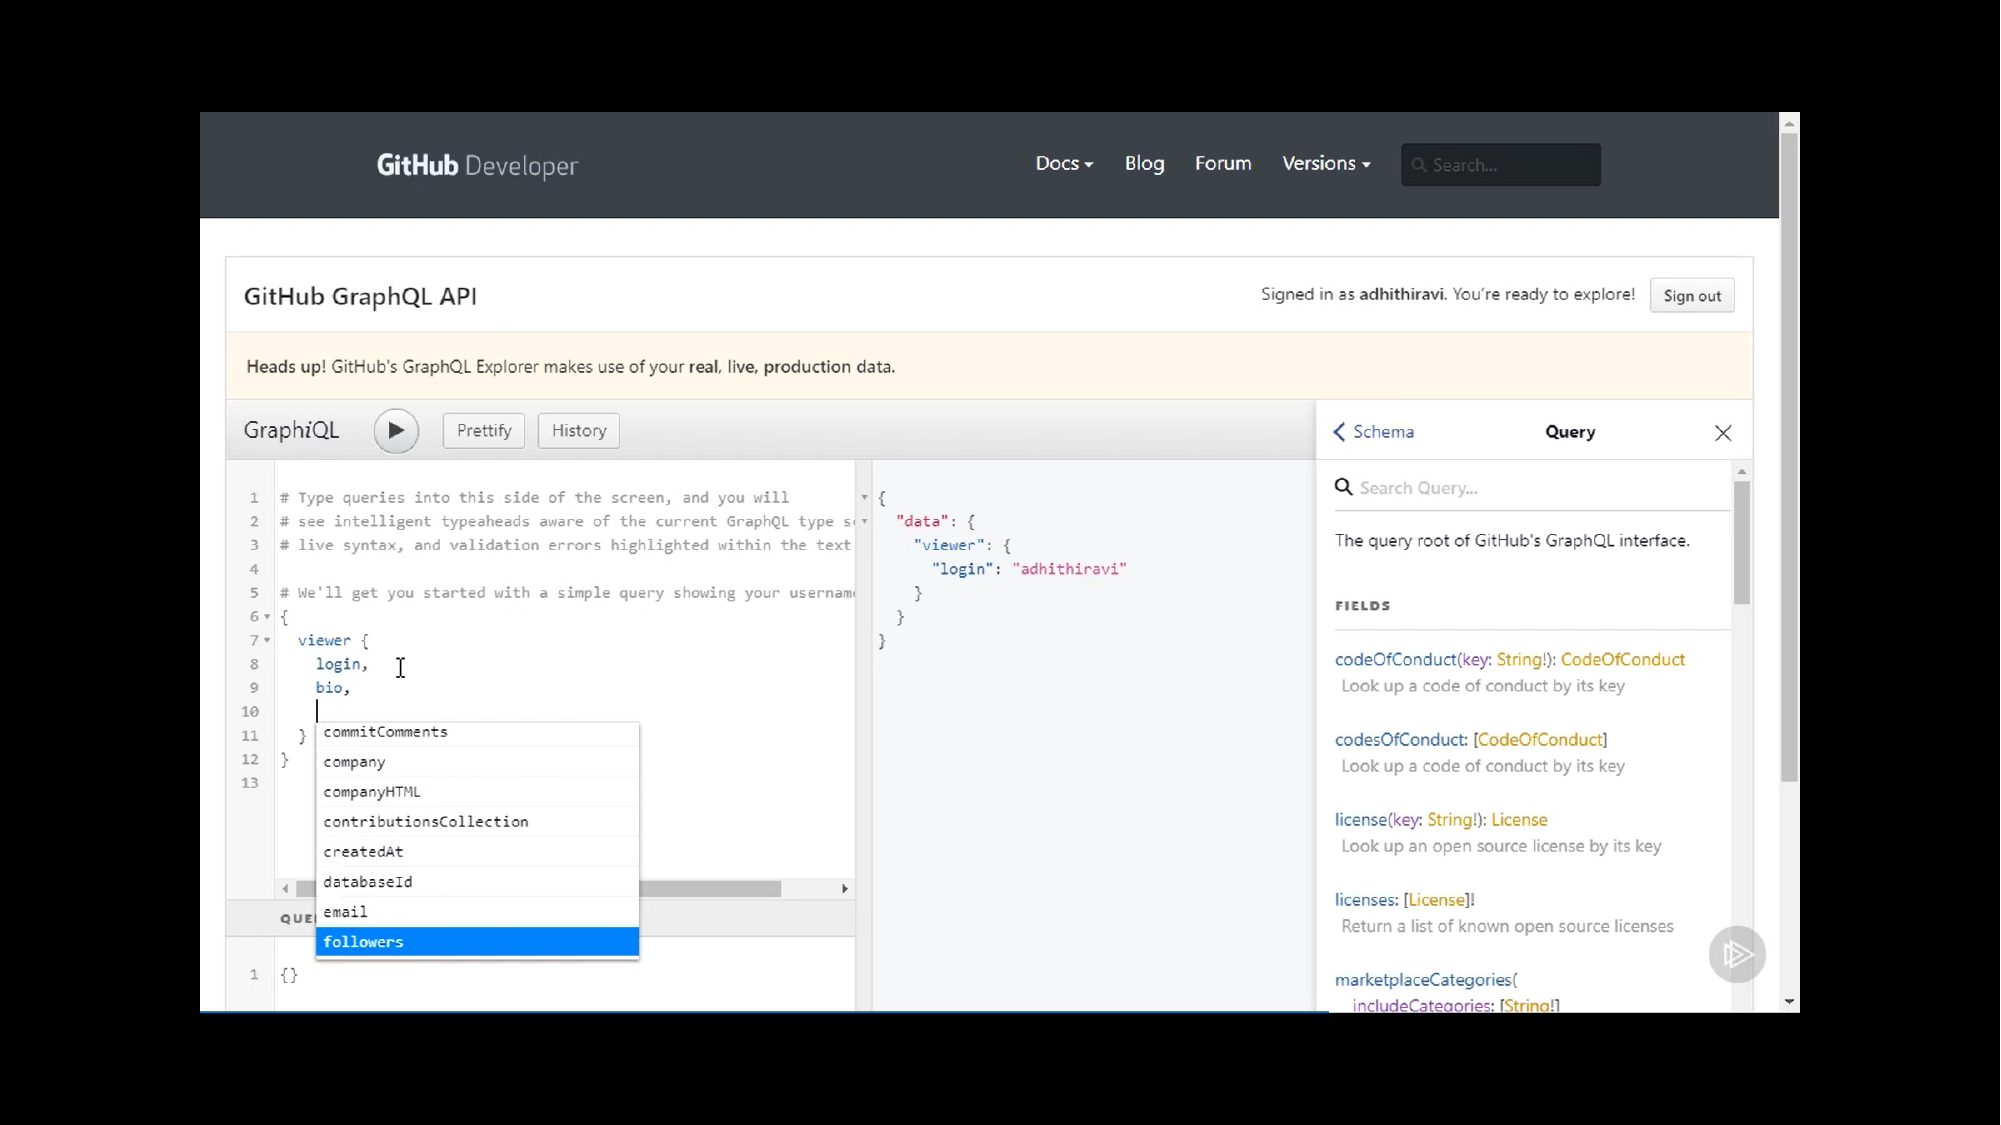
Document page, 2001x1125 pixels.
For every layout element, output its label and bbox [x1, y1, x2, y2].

picture [199, 112, 1800, 1013]
